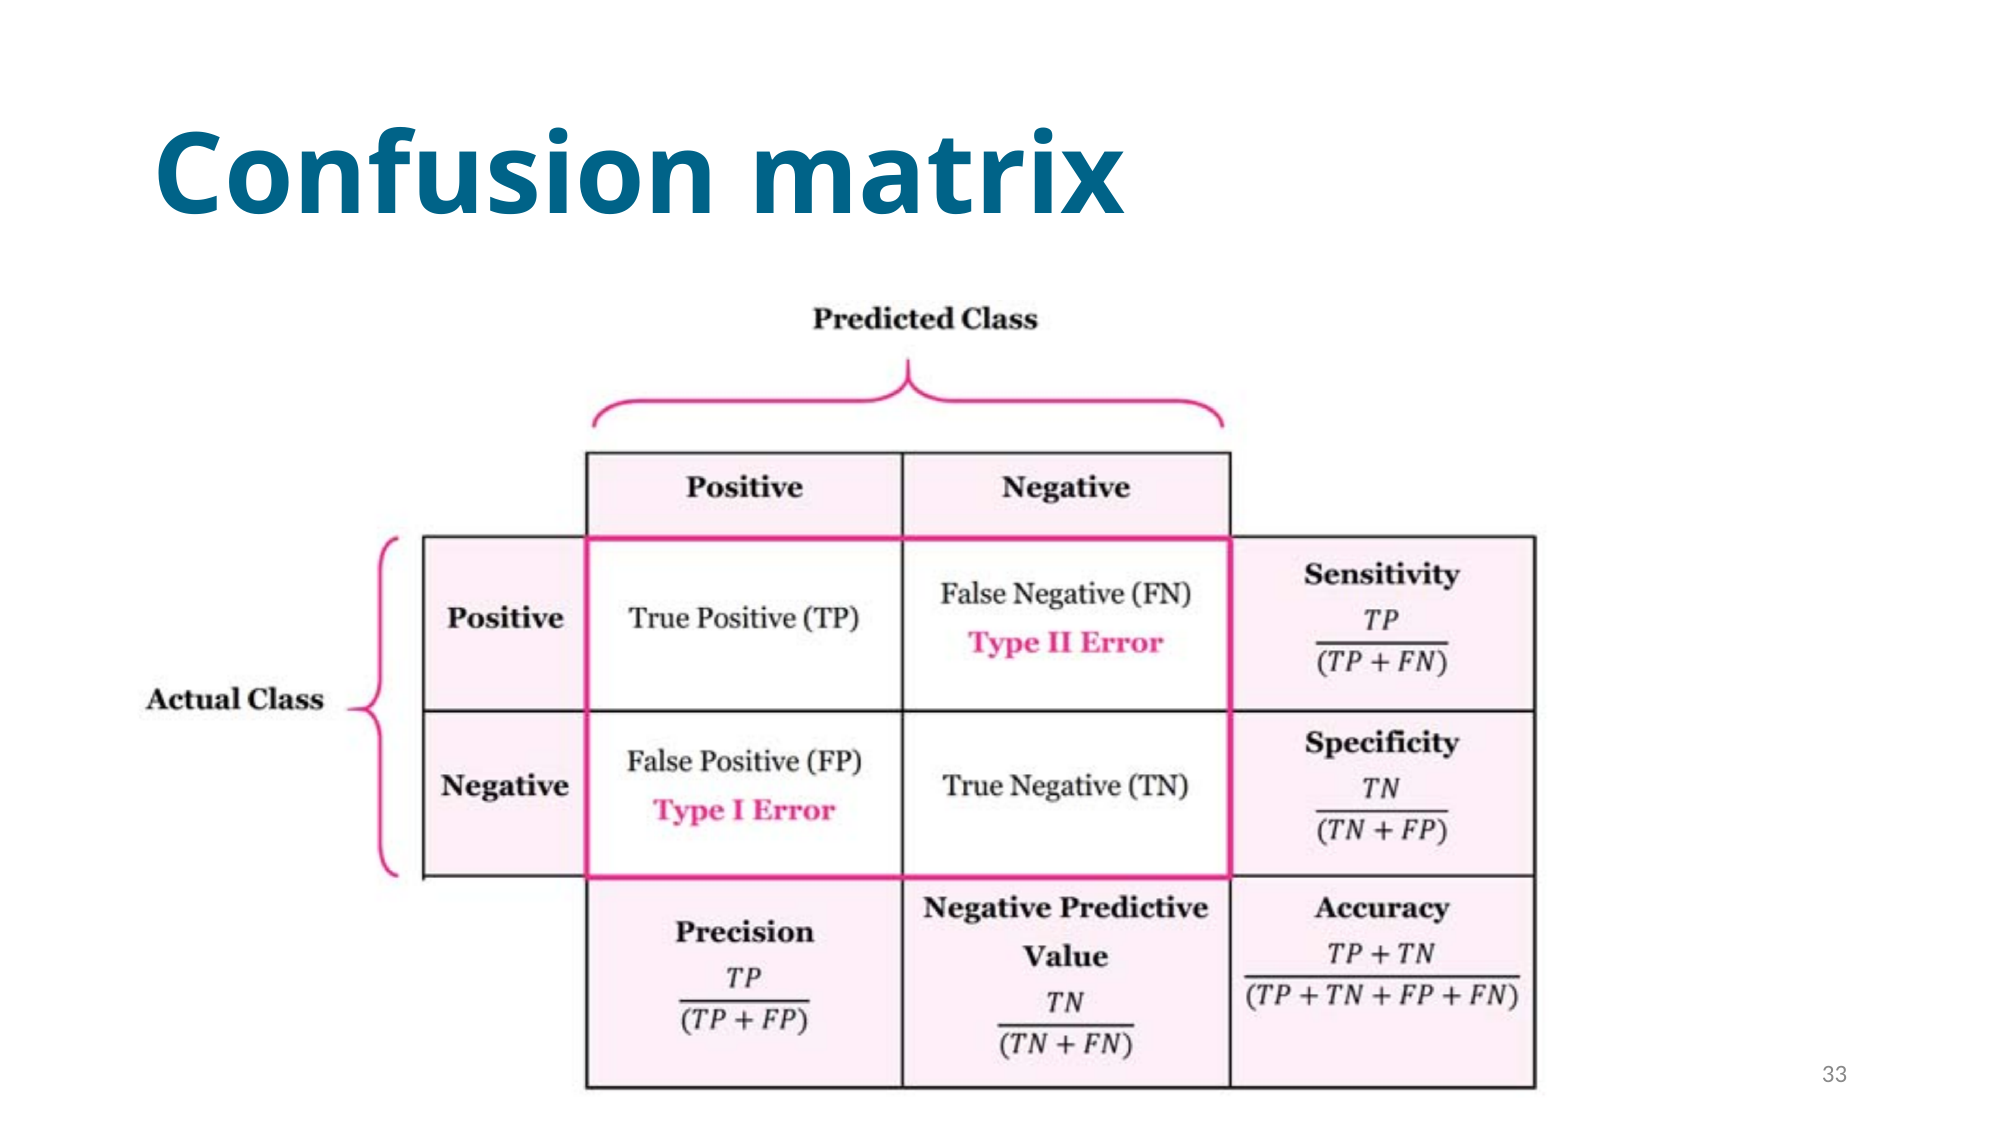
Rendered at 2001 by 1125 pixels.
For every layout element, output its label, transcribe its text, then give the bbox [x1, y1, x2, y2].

title Confusion matrix [137, 59, 1863, 278]
slide_number 33 [1594, 1042, 1863, 1103]
picture [126, 277, 1594, 1123]
